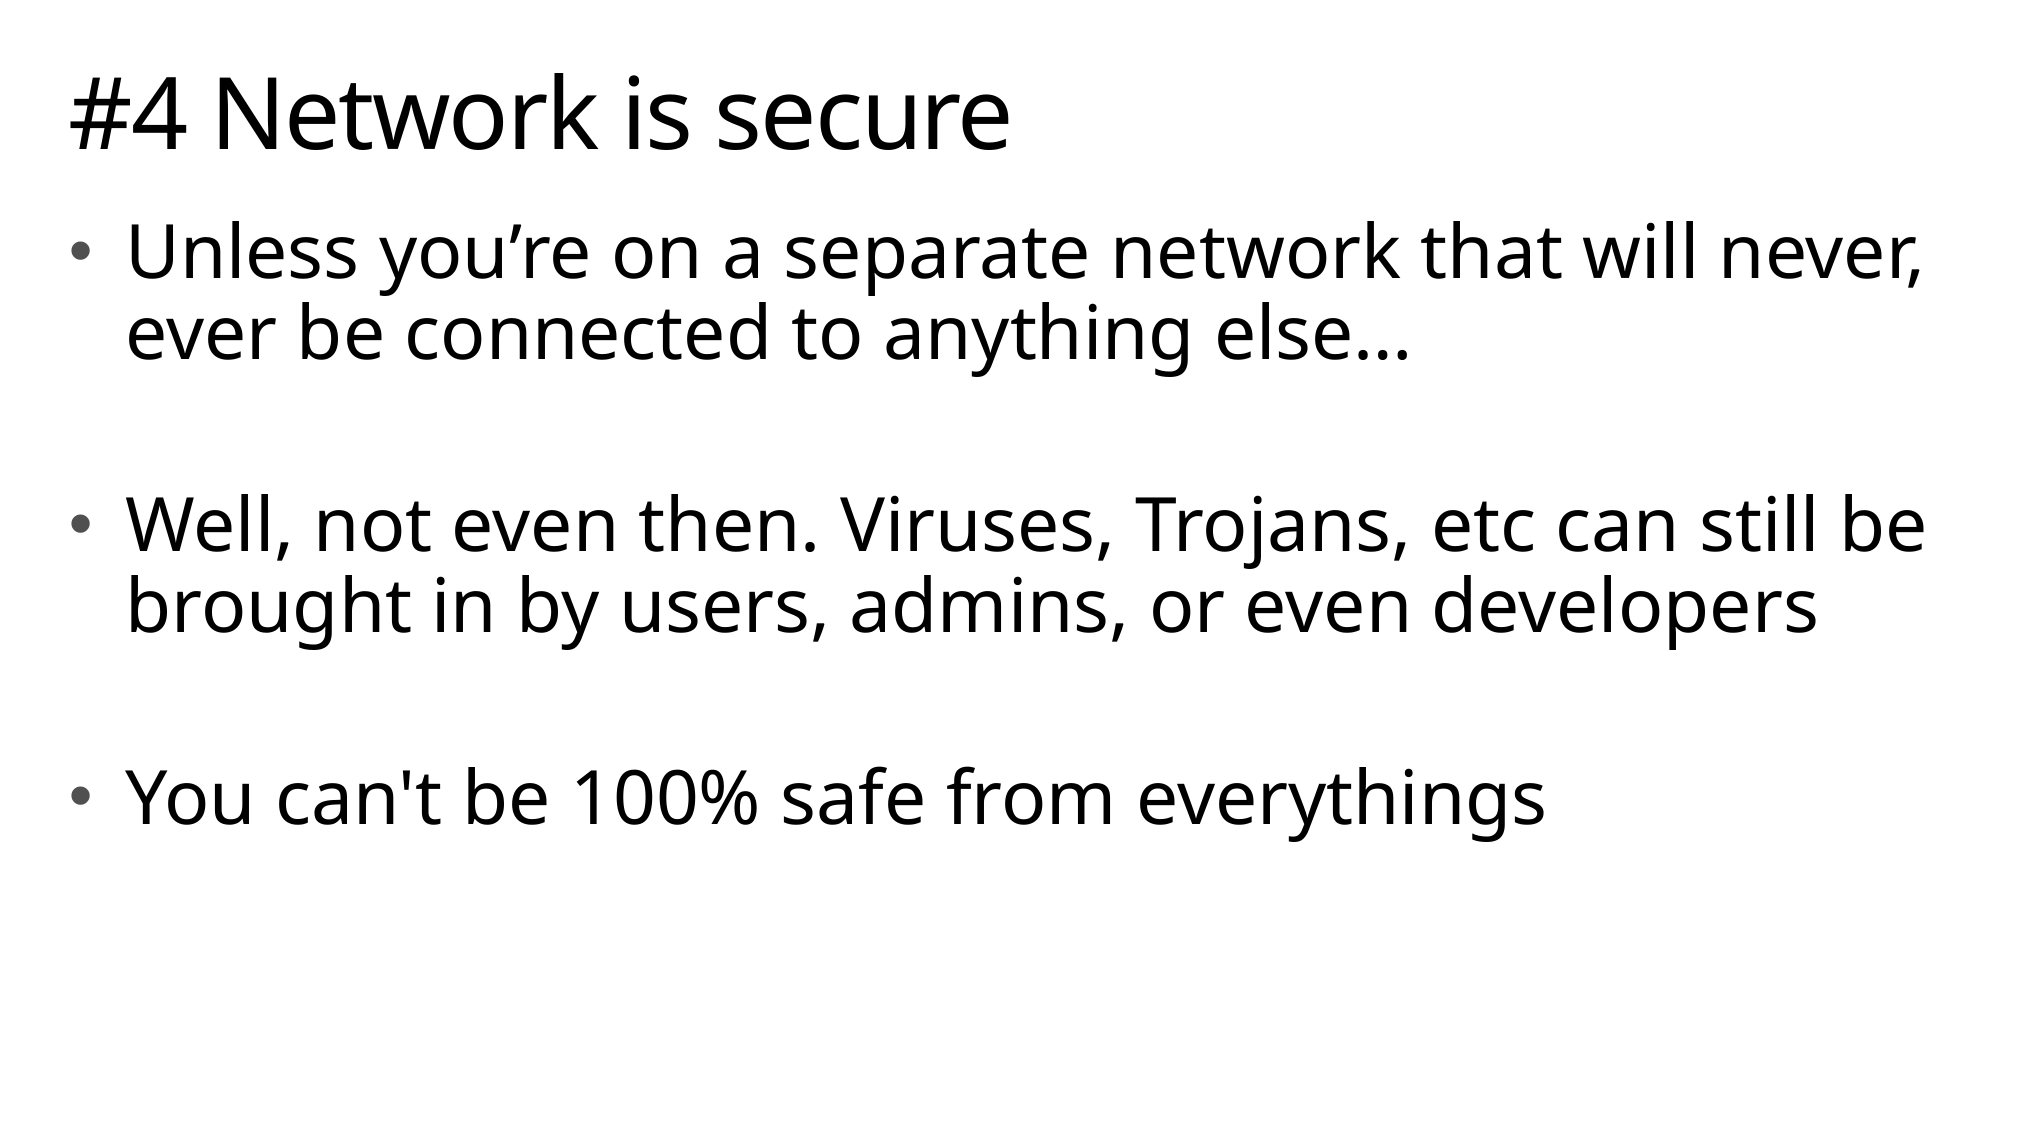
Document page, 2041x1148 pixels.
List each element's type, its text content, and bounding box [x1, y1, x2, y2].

list Unless you’re on a separate network that will never, ever be connected to anything else… Well, not even then. Viruses, Trojans, etc can still be brought in by users, admins, or even developers You can't be 100% safe from everythings [45, 199, 1996, 875]
title #4 Network is secure [45, 48, 1996, 199]
